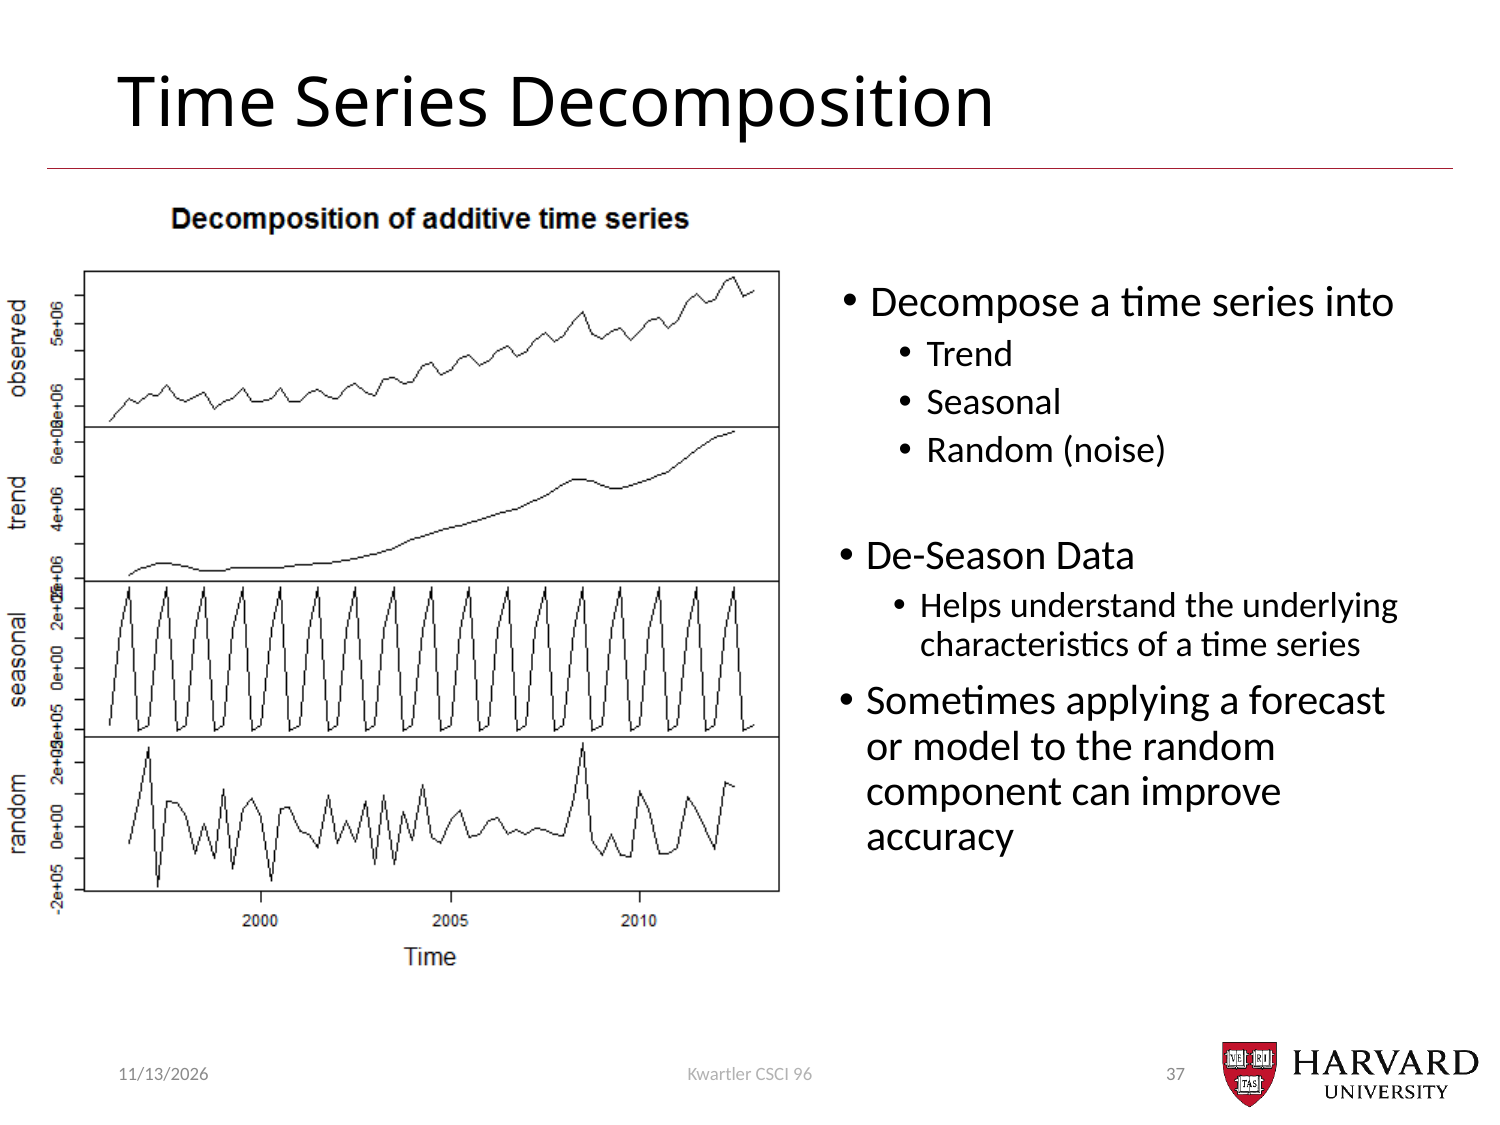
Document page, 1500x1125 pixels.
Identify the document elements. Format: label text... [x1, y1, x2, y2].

picture [1200, 1024, 1500, 1125]
footer Kwartler CSCI 96 [496, 1042, 1004, 1103]
picture [0, 187, 798, 982]
slide_number 37 [1059, 1042, 1200, 1103]
text_box De-Season Data Helps understand the underlying characteristics of a time series Sometimes applying a forecast or model to the random component can improve accuracy [824, 526, 1443, 870]
title Time Series Decomposition [103, 59, 1397, 157]
list Decompose a time series into Trend Seasonal Random (noise) [827, 271, 1447, 500]
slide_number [103, 1042, 441, 1103]
